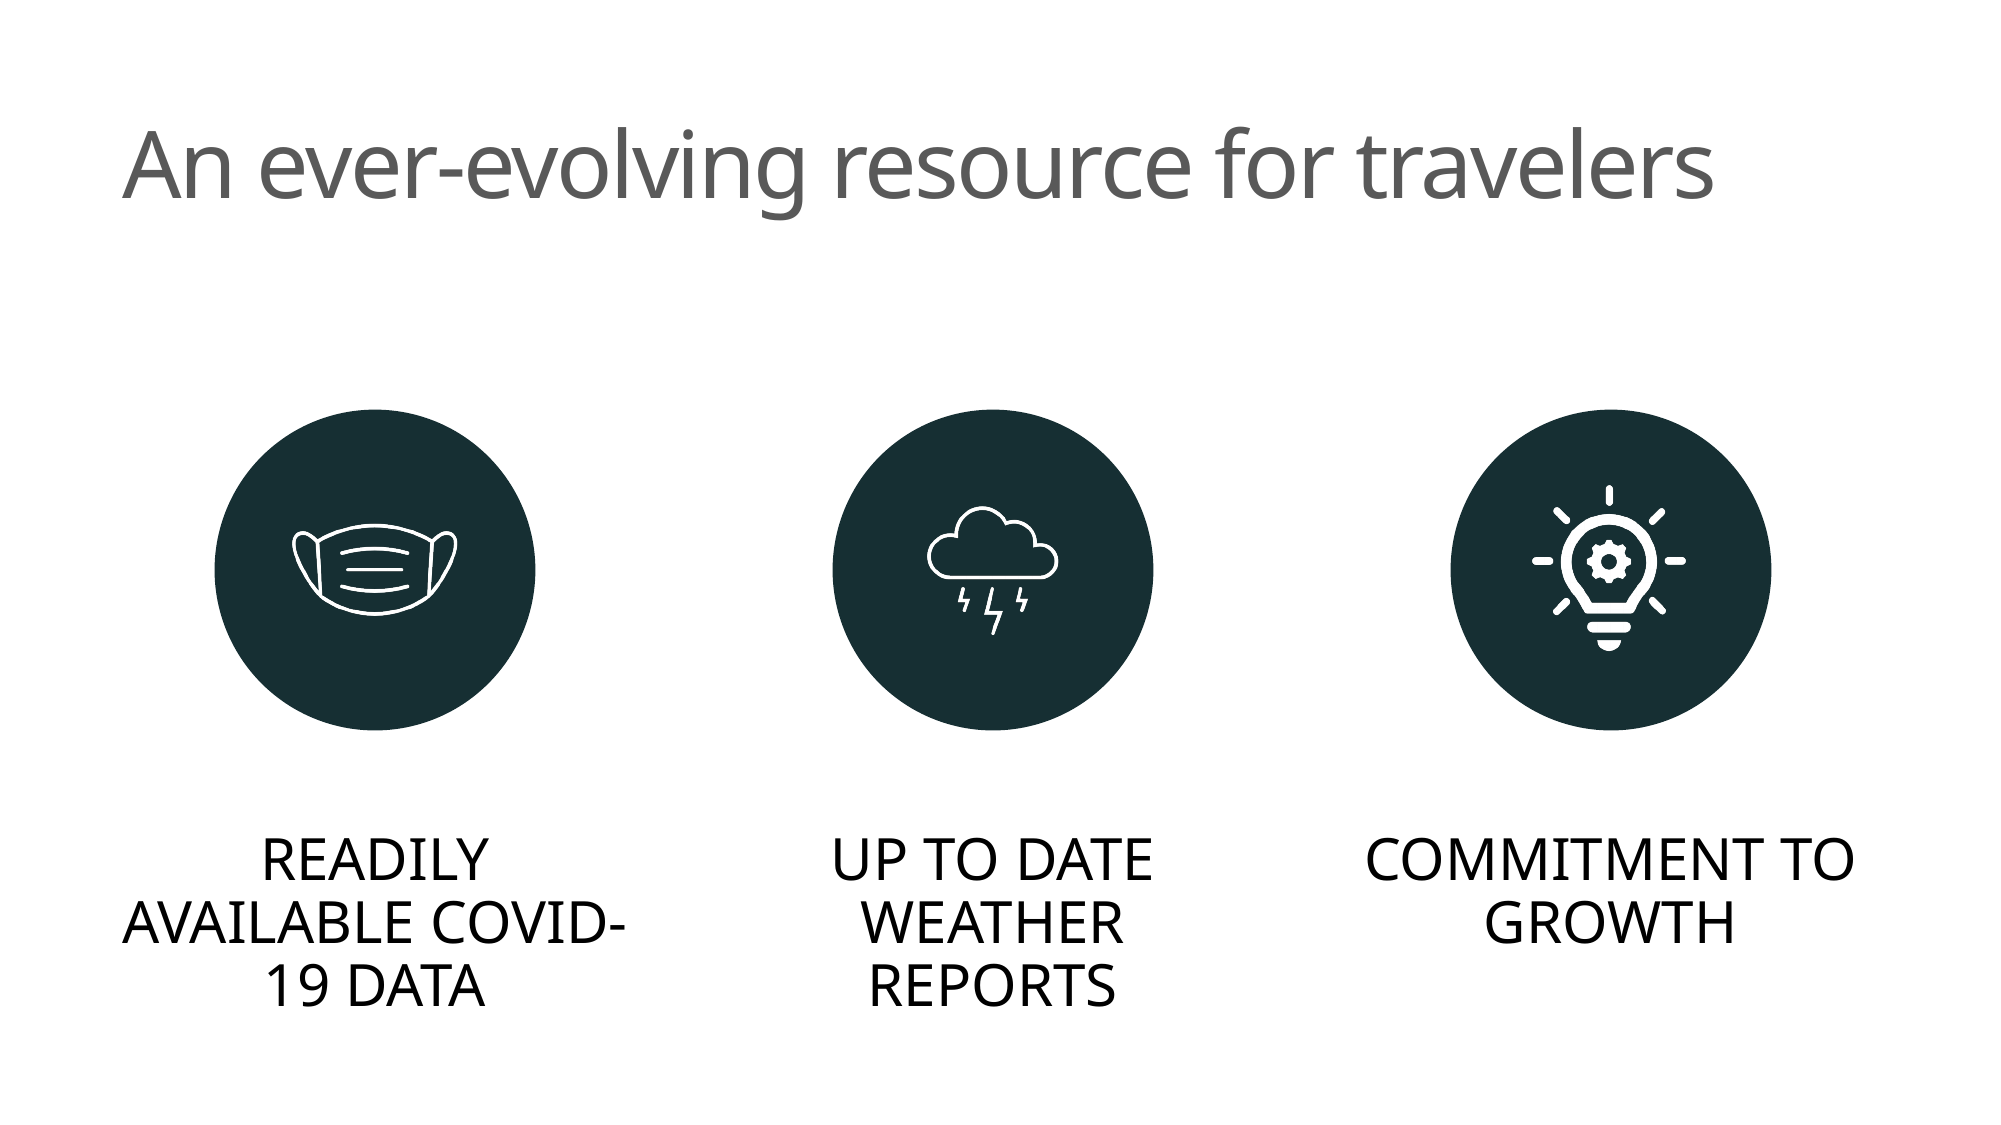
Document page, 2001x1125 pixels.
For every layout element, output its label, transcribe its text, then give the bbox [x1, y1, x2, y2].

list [110, 389, 1876, 980]
title An ever-evolving resource for travelers [107, 81, 1830, 258]
